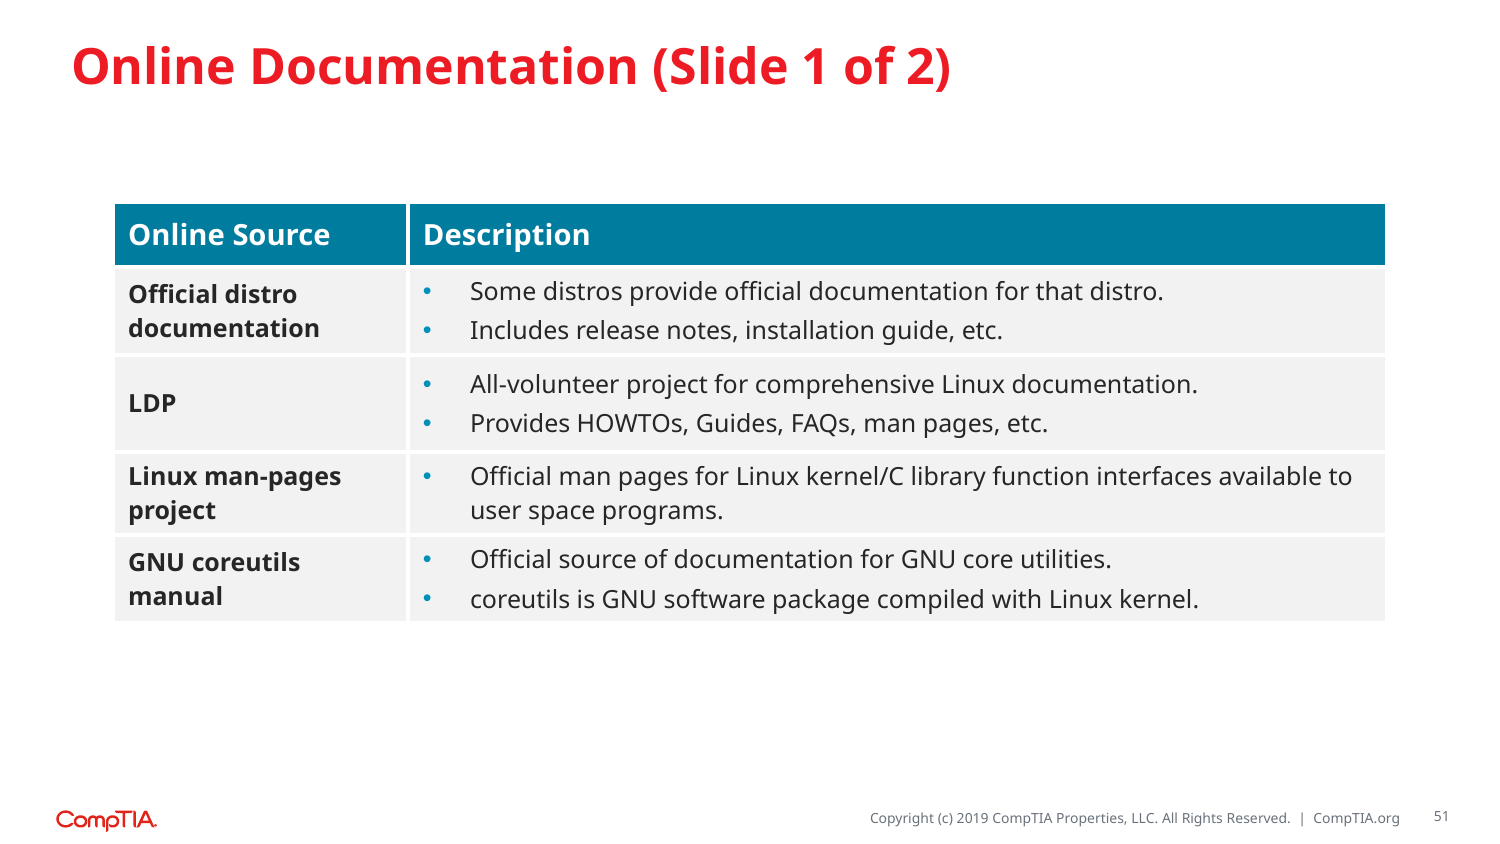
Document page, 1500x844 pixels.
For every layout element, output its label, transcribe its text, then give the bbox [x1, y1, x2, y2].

table_cell Official man pages for Linux kernel/C library function interfaces available to user space programs. [410, 454, 1385, 533]
table_cell GNU coreutils manual [115, 537, 406, 621]
table_cell All-volunteer project for comprehensive Linux documentation. Provides HOWTOs, Guides, FAQs, man pages, etc. [410, 357, 1385, 450]
table_cell Official source of documentation for GNU core utilities. coreutils is GNU software package compiled with Linux kernel. [410, 537, 1385, 621]
title Online Documentation (Slide 1 of 2) [56, 12, 1444, 117]
table_cell Official distro documentation [115, 269, 406, 353]
table_header Description [410, 204, 1385, 265]
table_cell LDP [115, 357, 406, 450]
slide_number 51 [1407, 800, 1450, 835]
table_header Online Source [115, 204, 406, 265]
table_cell Linux man-pages project [115, 454, 406, 533]
table_cell Some distros provide official documentation for that distro. Includes release notes, installation guide, etc. [410, 269, 1385, 353]
